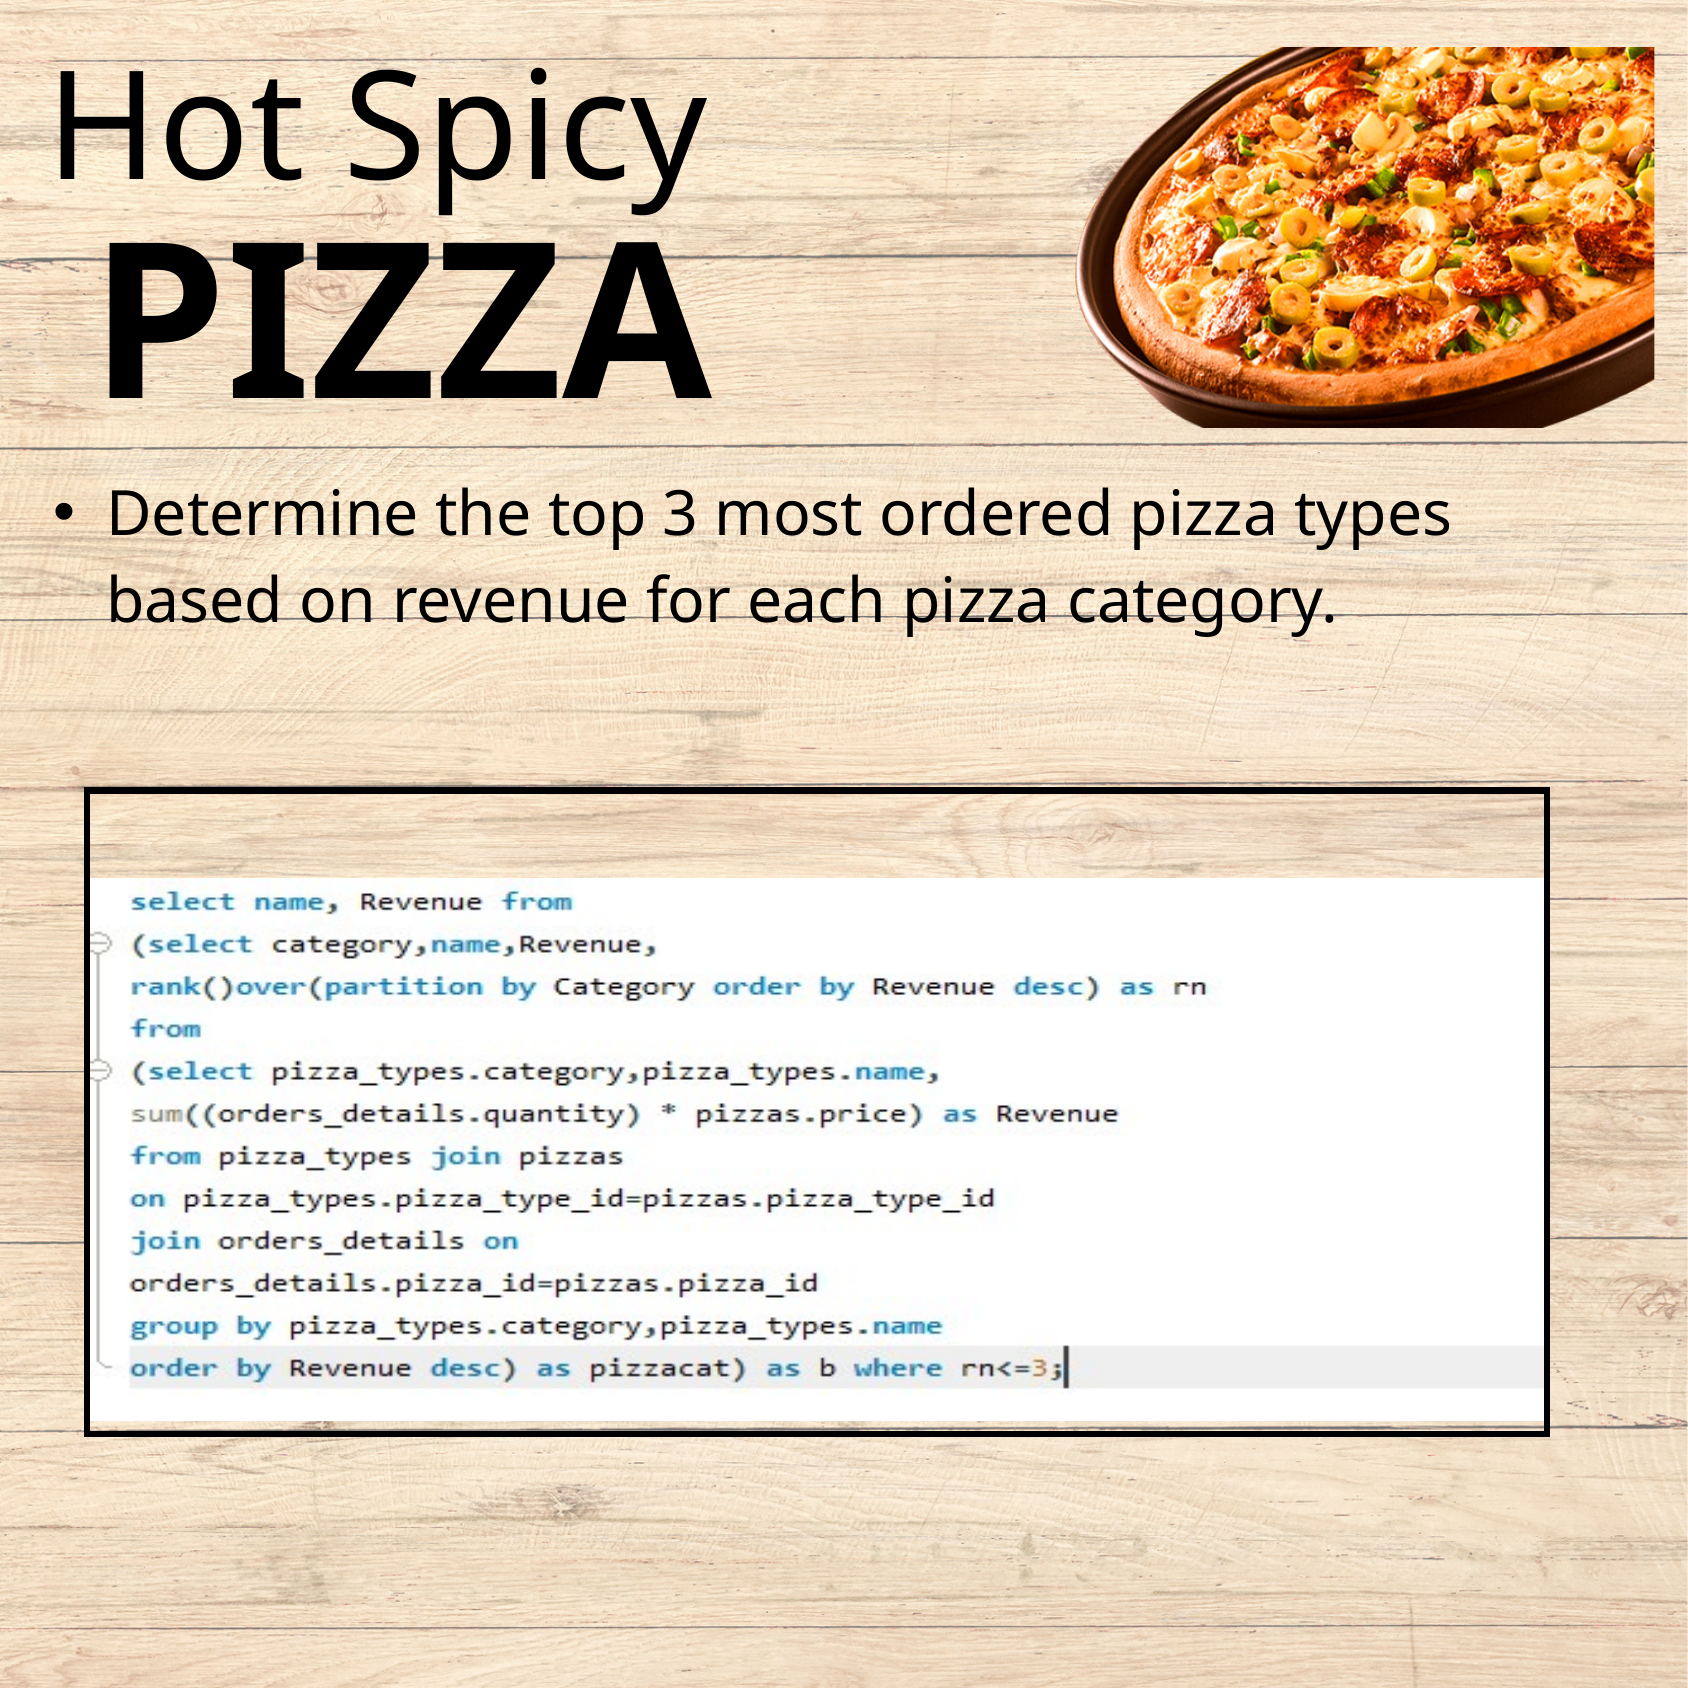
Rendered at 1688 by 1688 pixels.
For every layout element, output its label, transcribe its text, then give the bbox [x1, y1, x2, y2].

text_box [0, 0, 1688, 1688]
picture [89, 793, 1544, 1432]
text_box Hot Spicy [46, 0, 1279, 210]
text_box PIZZA [90, 137, 1010, 442]
text_box Determine the top 3 most ordered pizza types based on revenue for each pizza category. [0, 460, 1544, 636]
text_box [1075, 47, 1655, 428]
